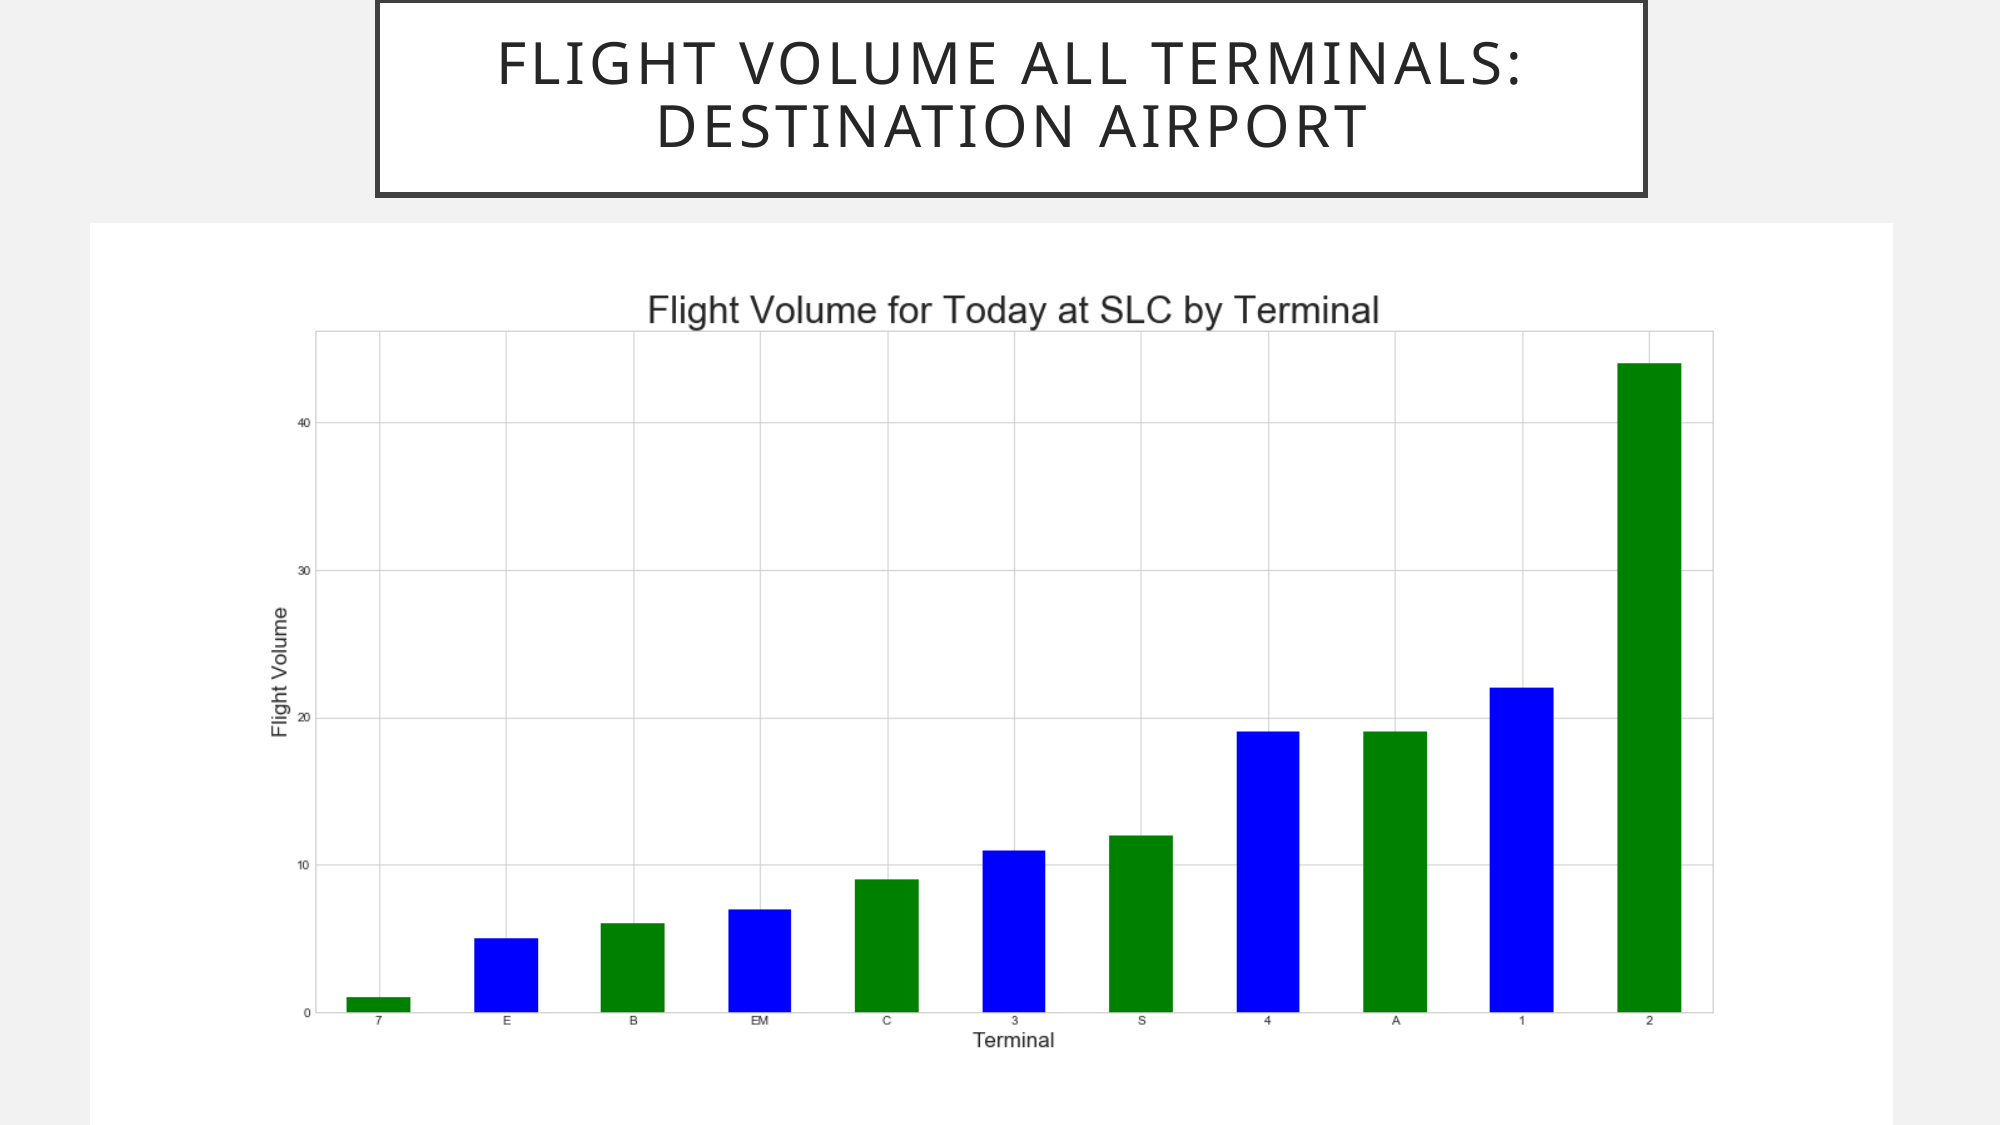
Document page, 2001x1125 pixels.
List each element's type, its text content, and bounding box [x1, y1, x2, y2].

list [90, 223, 1893, 1125]
title Flight Volume all Terminals: destination airport [375, 0, 1648, 198]
